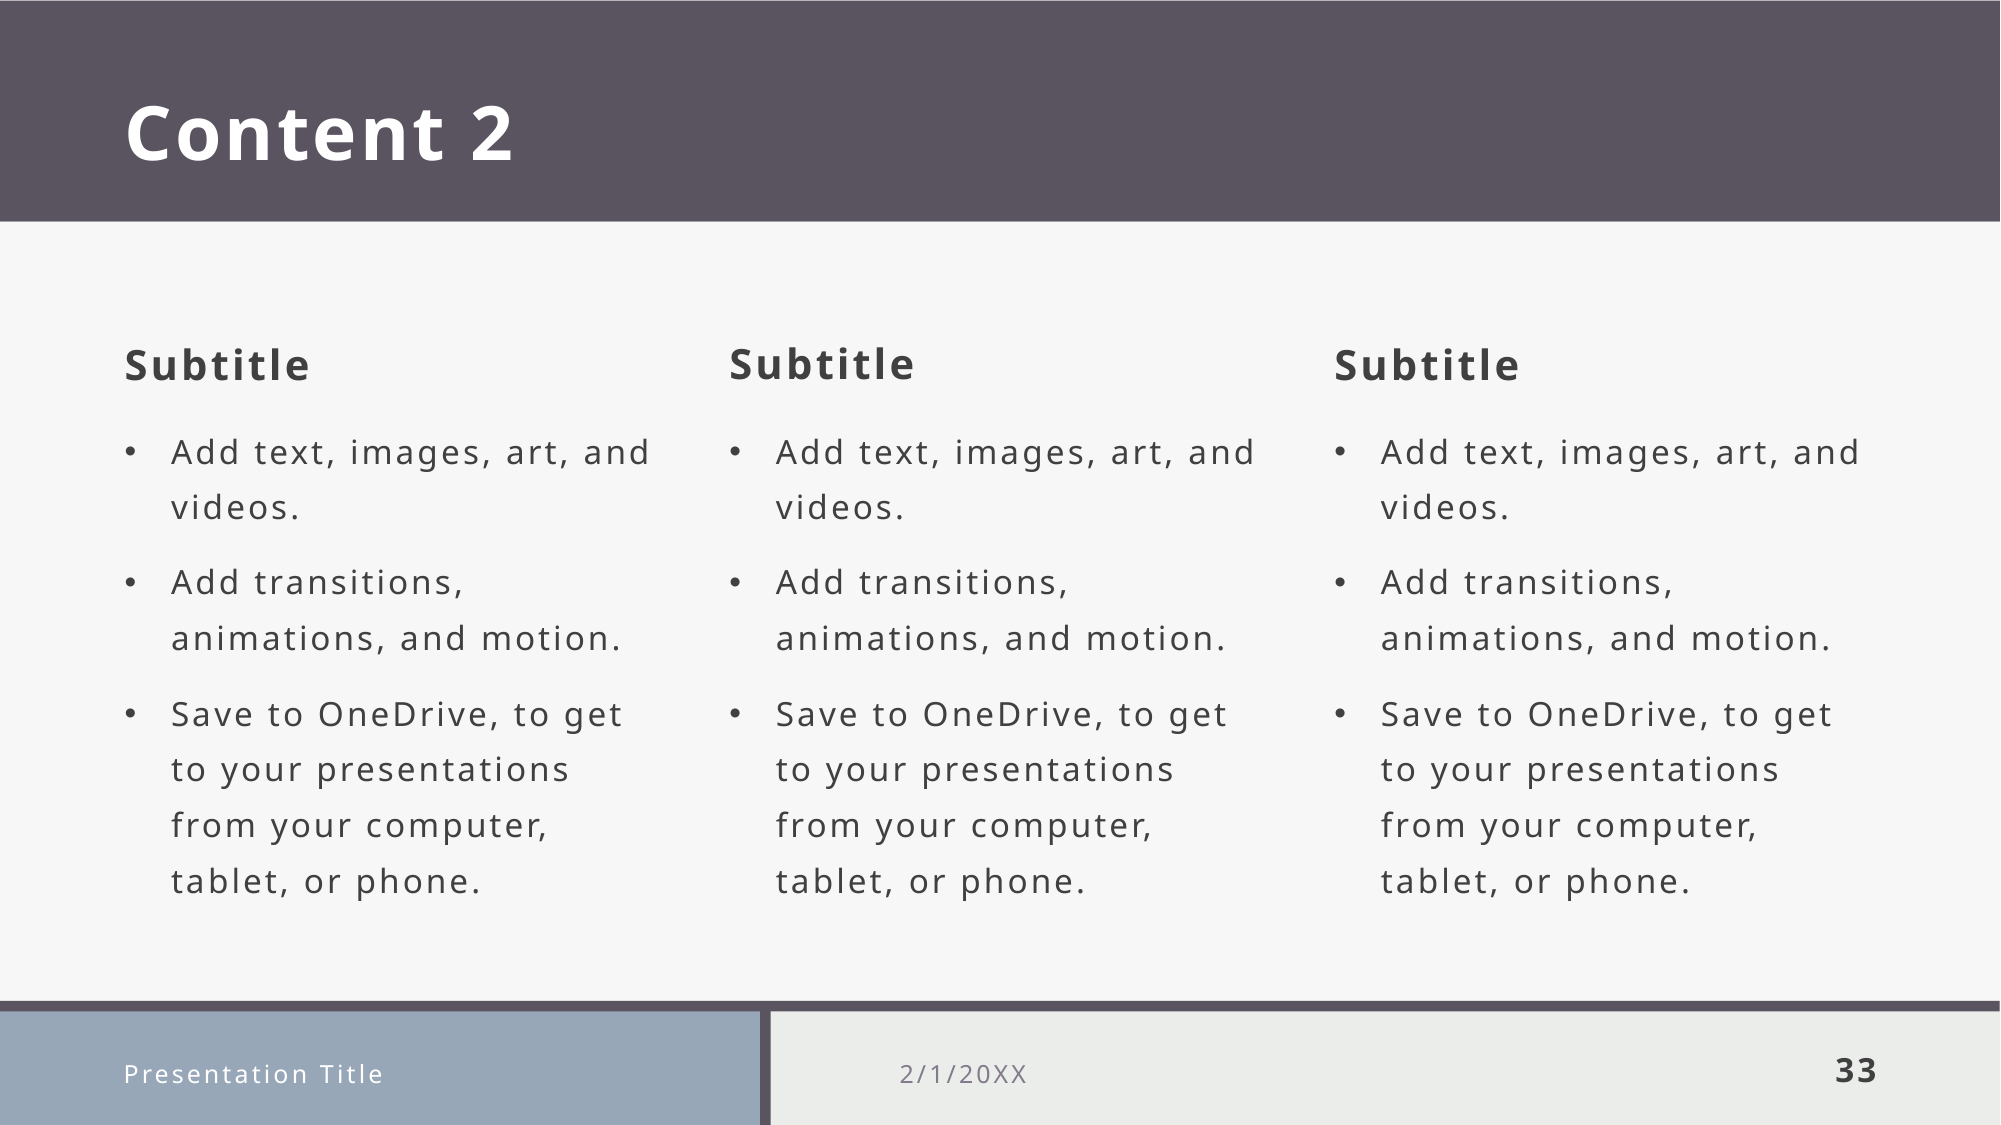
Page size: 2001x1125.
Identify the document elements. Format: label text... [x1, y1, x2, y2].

list Subtitle [106, 300, 684, 378]
list Add text, images, art, and videos. Add transitions, animations, and motion. Save to OneDrive, to get to your presentations from your computer, tablet, or phone. [106, 396, 684, 922]
slide_number 33 [1733, 1035, 1895, 1110]
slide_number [881, 1035, 1442, 1110]
title Content 2 [106, 29, 1895, 184]
footer Presentation Title [105, 1035, 668, 1110]
list Subtitle [711, 299, 1289, 377]
list Add text, images, art, and videos. Add transitions, animations, and motion. Save to OneDrive, to get to your presentations from your computer, tablet, or phone. [1316, 396, 1894, 922]
list Subtitle [1316, 300, 1894, 378]
list Add text, images, art, and videos. Add transitions, animations, and motion. Save to OneDrive, to get to your presentations from your computer, tablet, or phone. [711, 396, 1289, 922]
